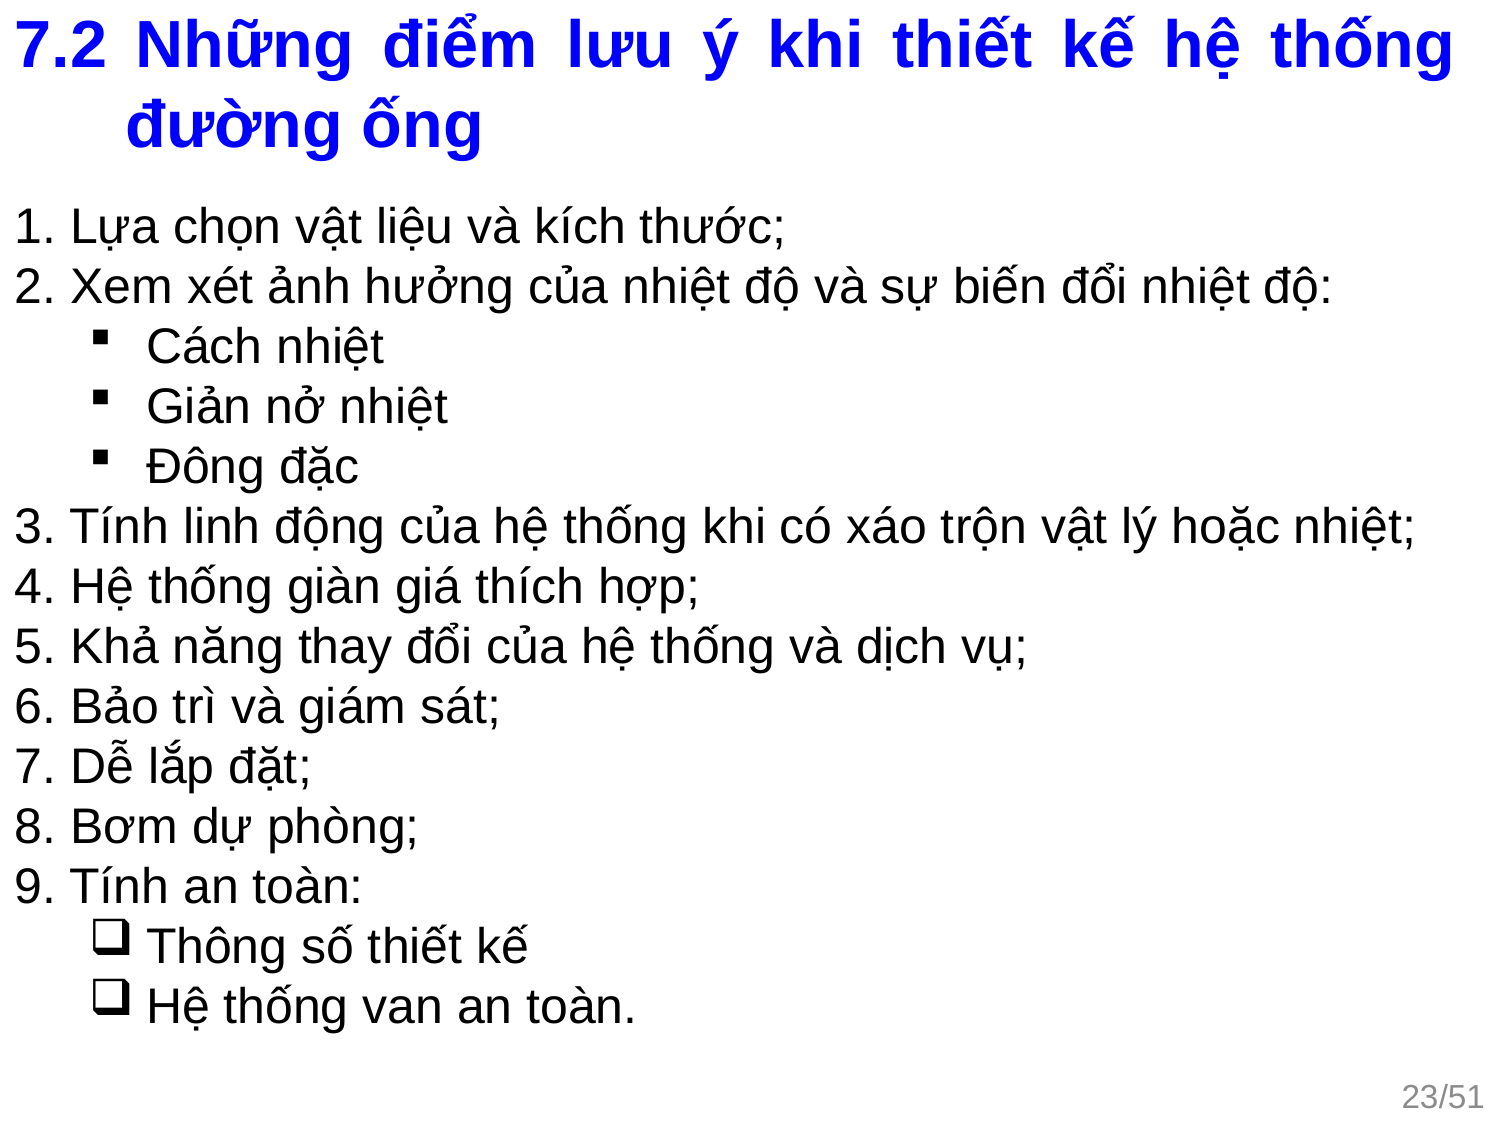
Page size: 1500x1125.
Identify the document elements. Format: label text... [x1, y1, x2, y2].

text_box 1. Lựa chọn vật liệu và kích thước; 2. Xem xét ảnh hưởng của nhiệt độ và sự biến đổi nhiệt độ: Cách nhiệt Giản nở nhiệt Đông đặc 3. Tính linh động của hệ thống khi có xáo trộn vật lý hoặc nhiệt; 4. Hệ thống giàn giá thích hợp; 5. Khả năng thay đổi của hệ thống và dịch vụ; 6. Bảo trì và giám sát; 7. Dễ lắp đặt; 8. Bơm dự phòng; 9. Tính an toàn: Thông số thiết kế Hệ thống van an toàn. [0, 186, 1499, 1042]
slide_number 23/51 [1149, 1065, 1500, 1125]
text_box 7.2 Những điểm lưu ý khi thiết kế hệ thống đường ống [0, 0, 1500, 164]
